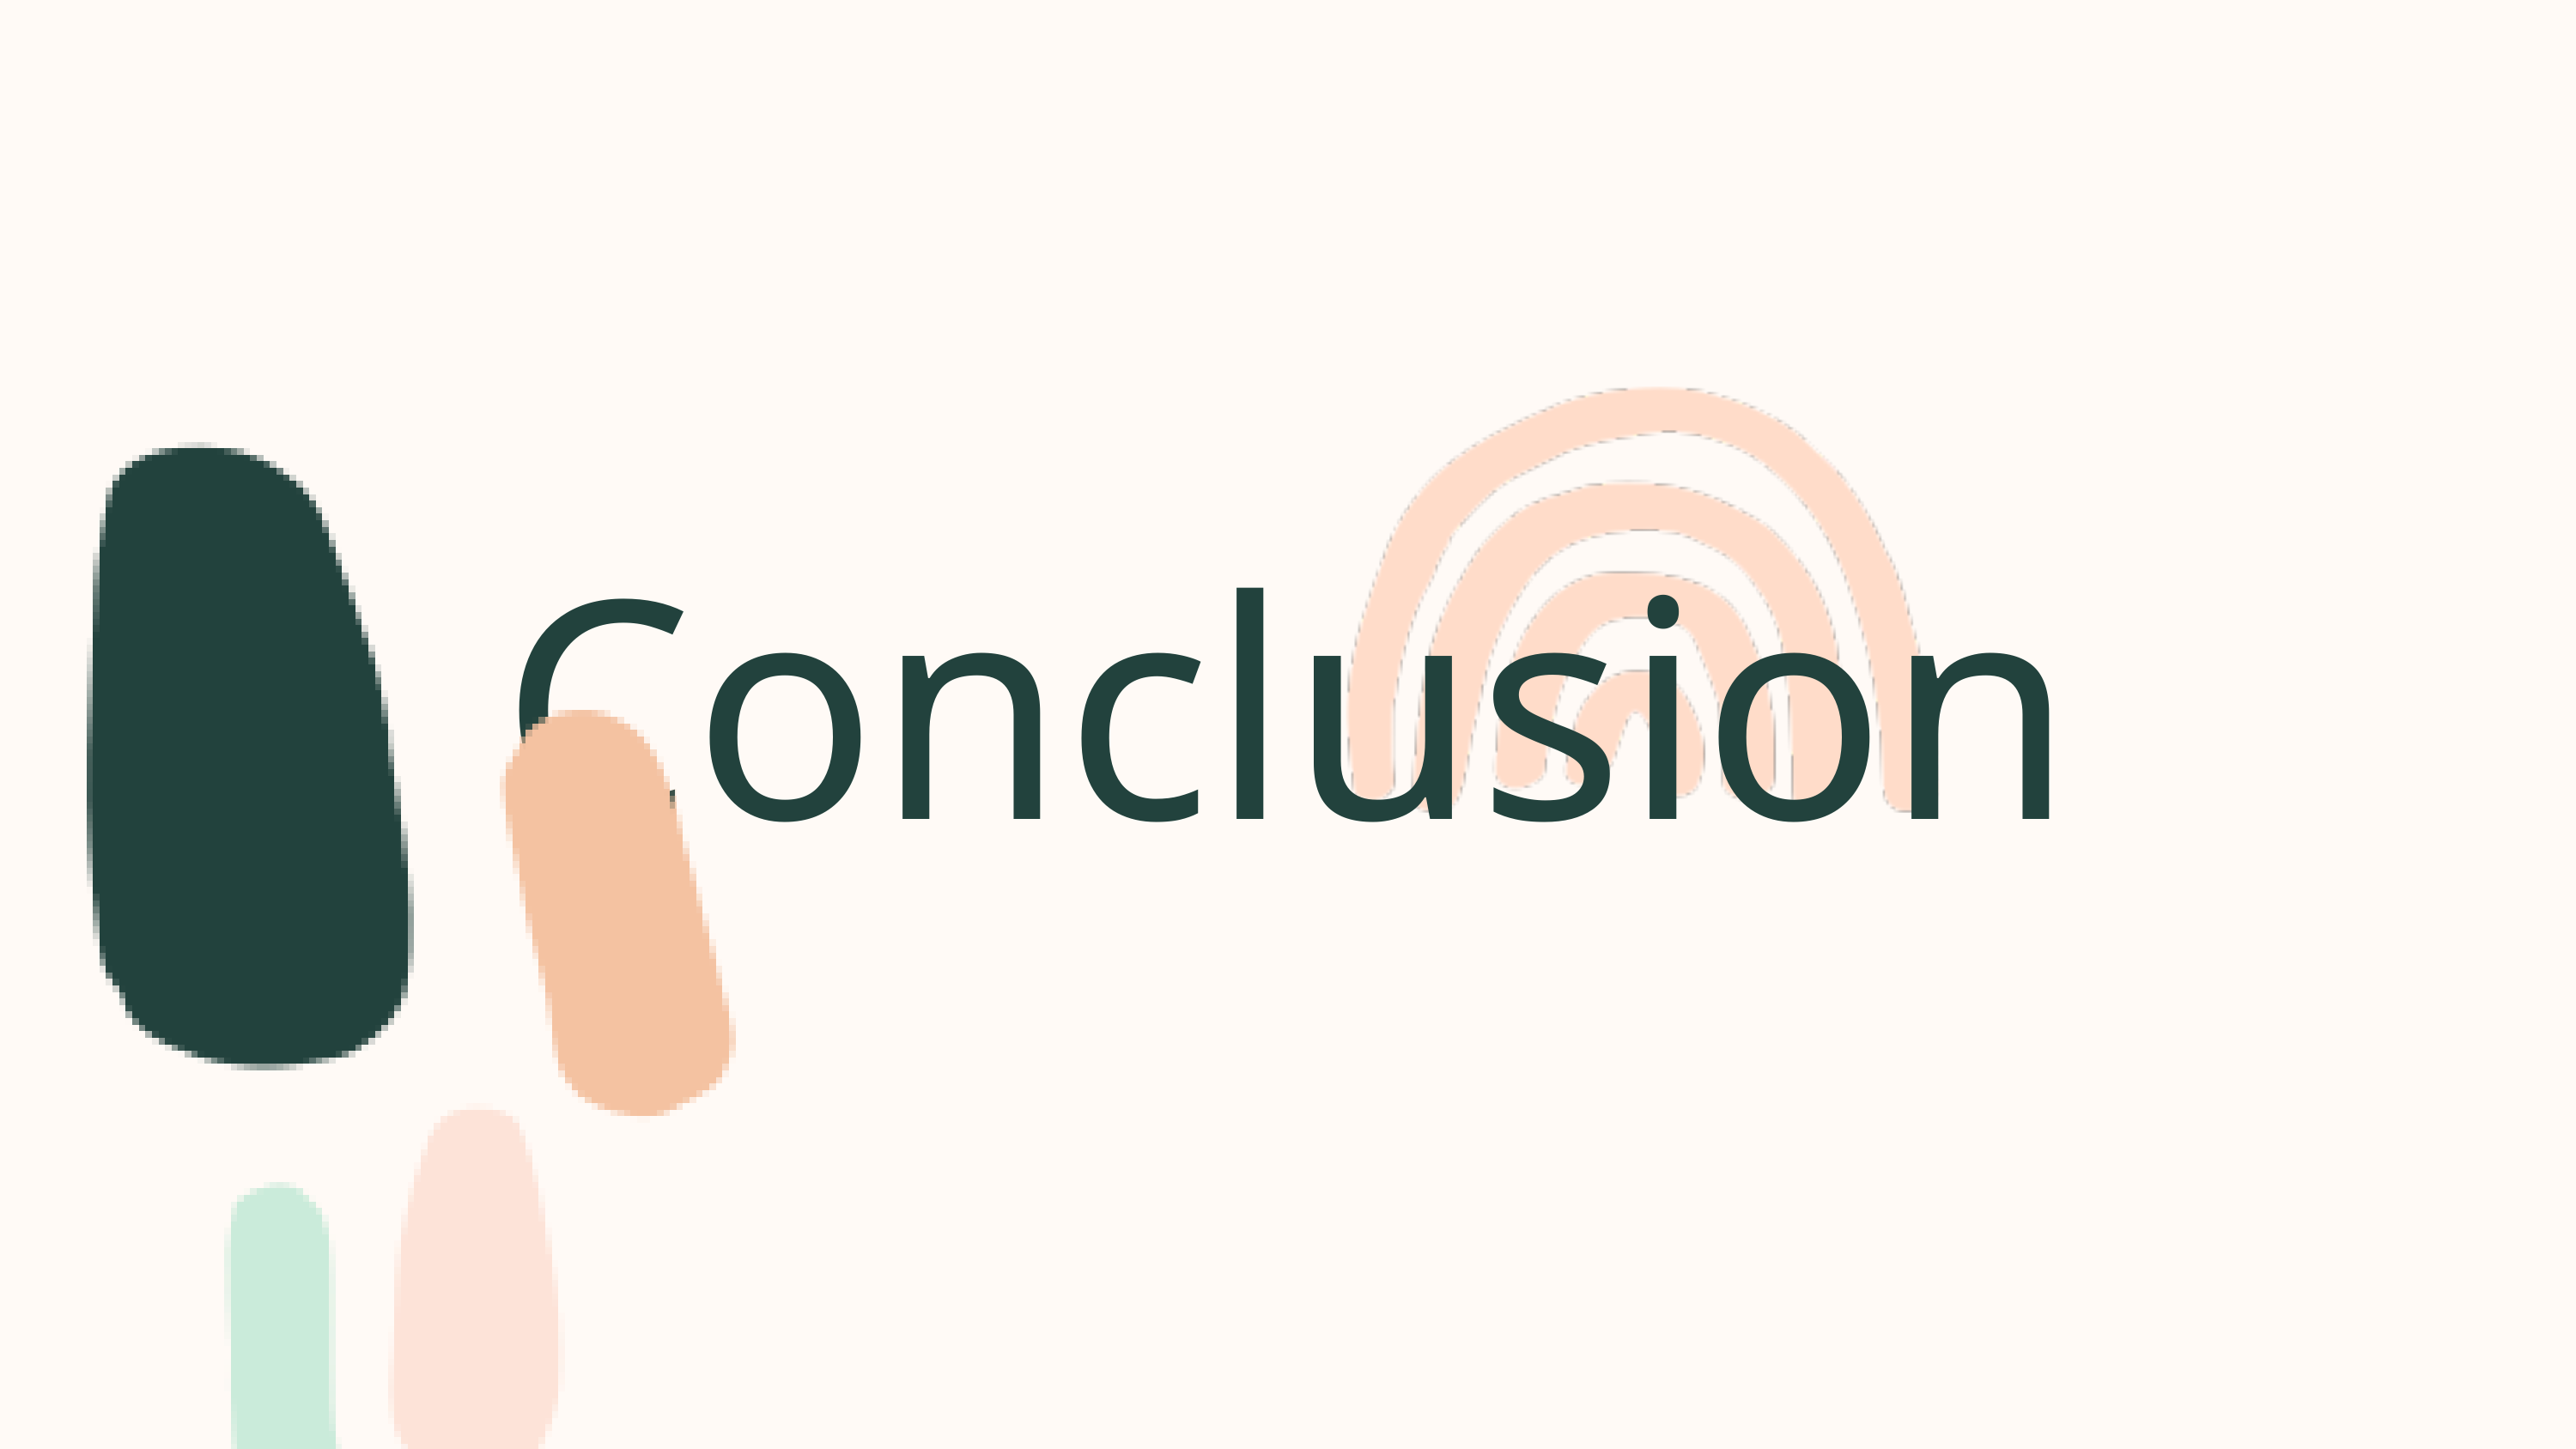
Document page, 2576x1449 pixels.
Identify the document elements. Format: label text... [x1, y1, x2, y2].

picture [87, 441, 736, 1449]
picture [1345, 385, 1940, 815]
text_box Conclusion [738, 625, 2165, 881]
